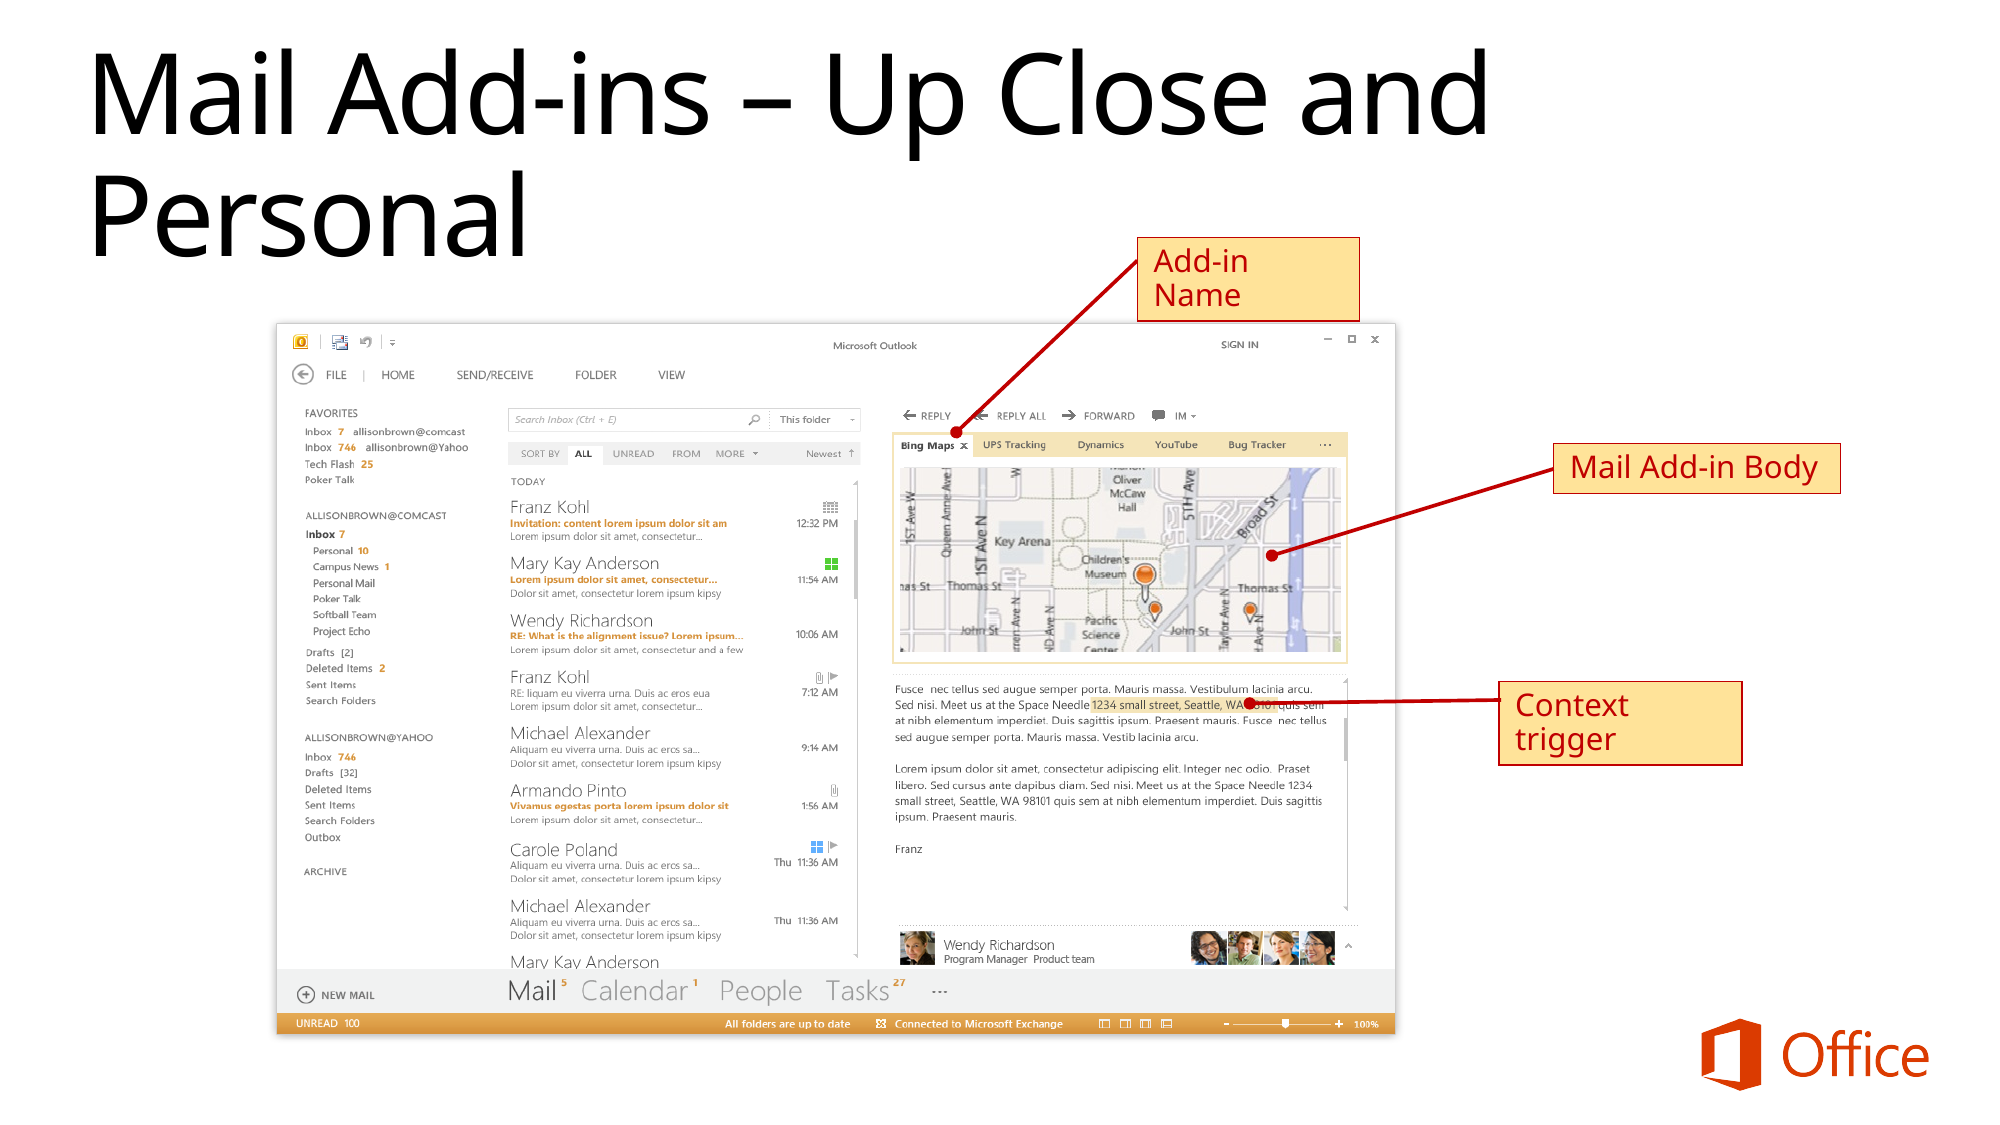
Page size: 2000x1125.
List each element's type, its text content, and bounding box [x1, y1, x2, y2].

text_box Mail Add-in Body [1553, 443, 1841, 494]
text_box Add-in Name [1137, 237, 1360, 310]
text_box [956, 260, 1138, 433]
title Mail Add-ins – Up Close and Personal [85, 37, 1914, 161]
picture [1670, 987, 1960, 1122]
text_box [1249, 699, 1502, 704]
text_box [1271, 468, 1554, 556]
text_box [261, 310, 1413, 1052]
text_box Context trigger [1498, 681, 1742, 765]
